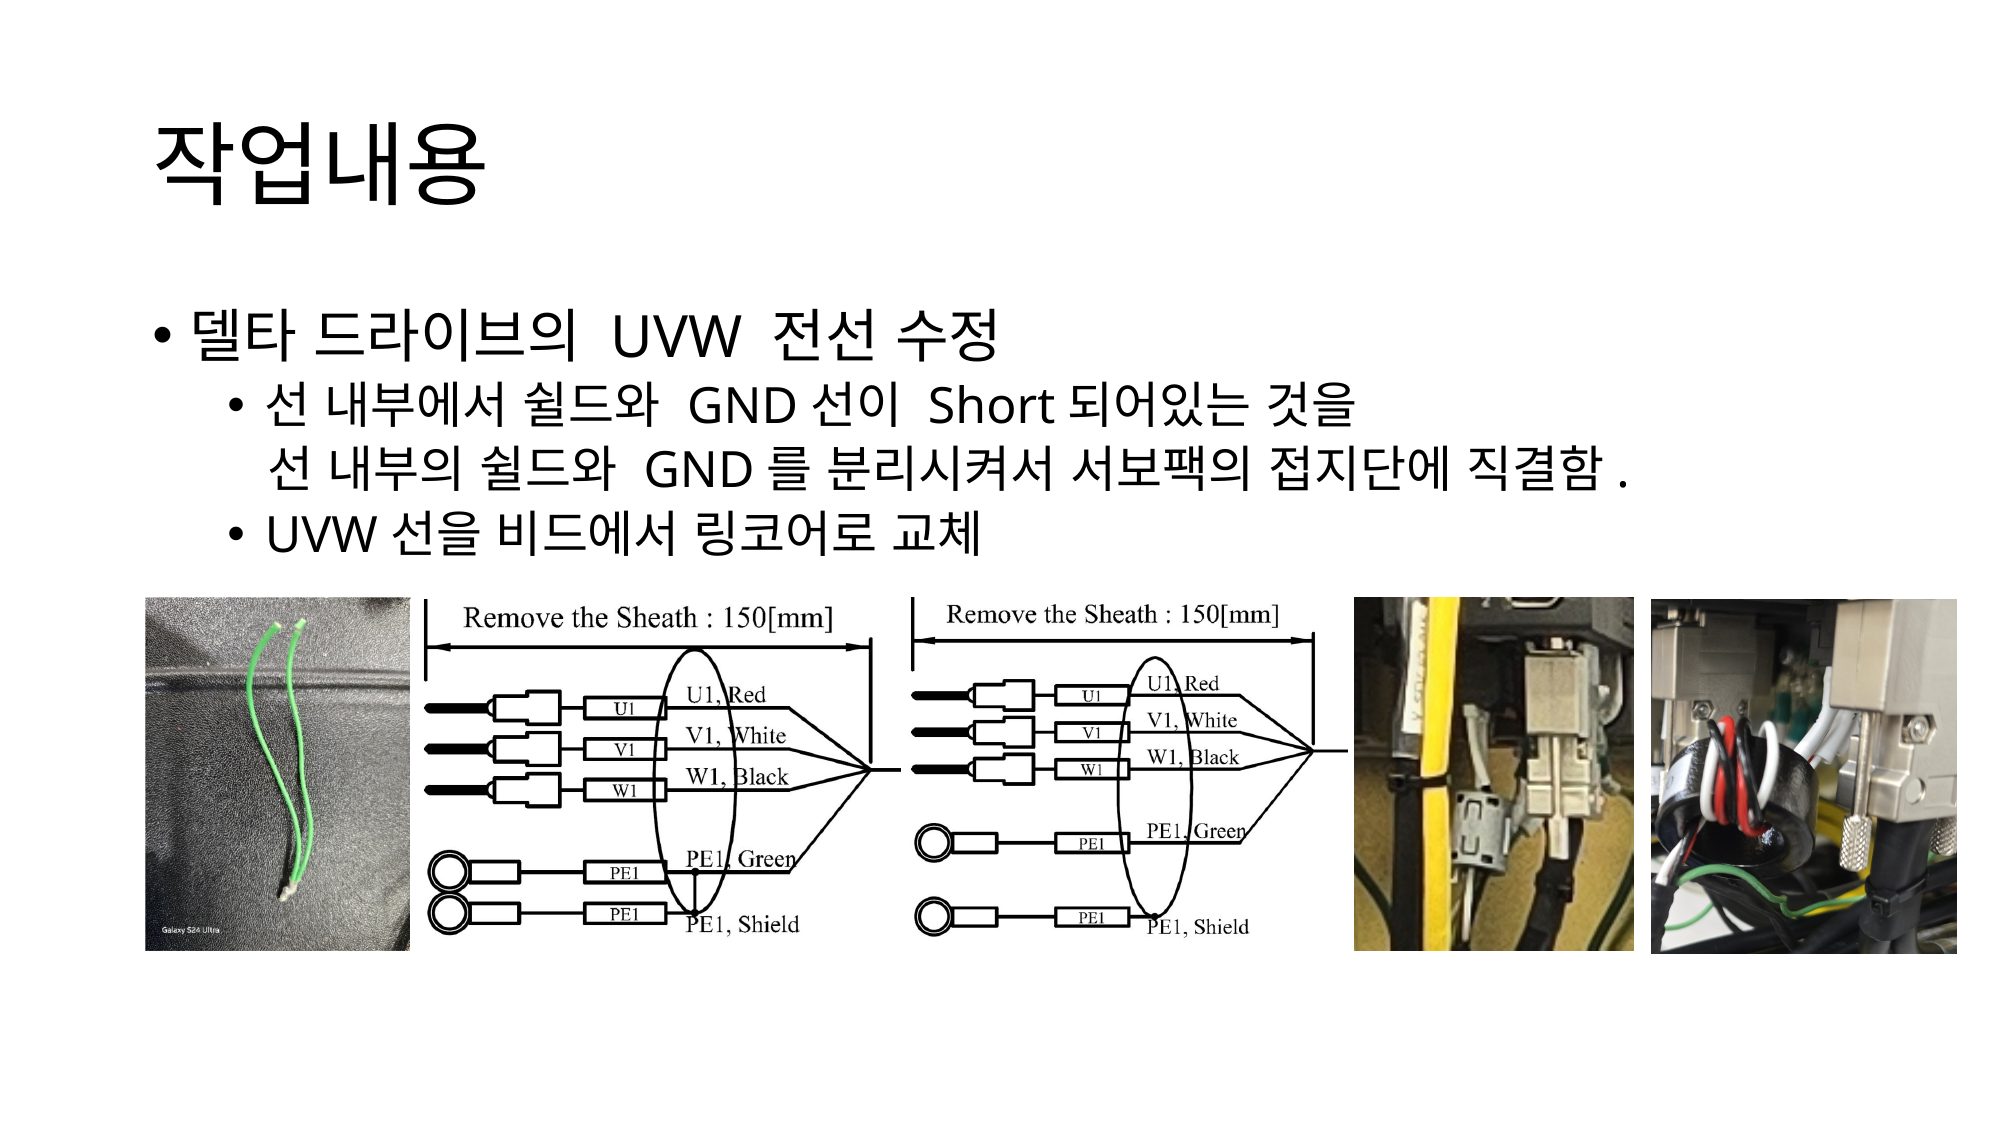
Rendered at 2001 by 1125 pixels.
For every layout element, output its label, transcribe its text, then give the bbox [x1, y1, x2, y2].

picture [1353, 597, 1634, 951]
picture [100, 597, 1348, 954]
list 델타 드라이브의 UVW 전선 수정 선 내부에서 쉴드와 GND선이 Short되어있는 것을 선 내부의 쉴드와 GND를 분리시켜서 서보팩의 접지단에 직결함. UVW선을 비드에서 링코어로 교체 [137, 299, 1863, 1014]
picture [1651, 599, 1957, 954]
title 작업내용 [137, 59, 1863, 278]
